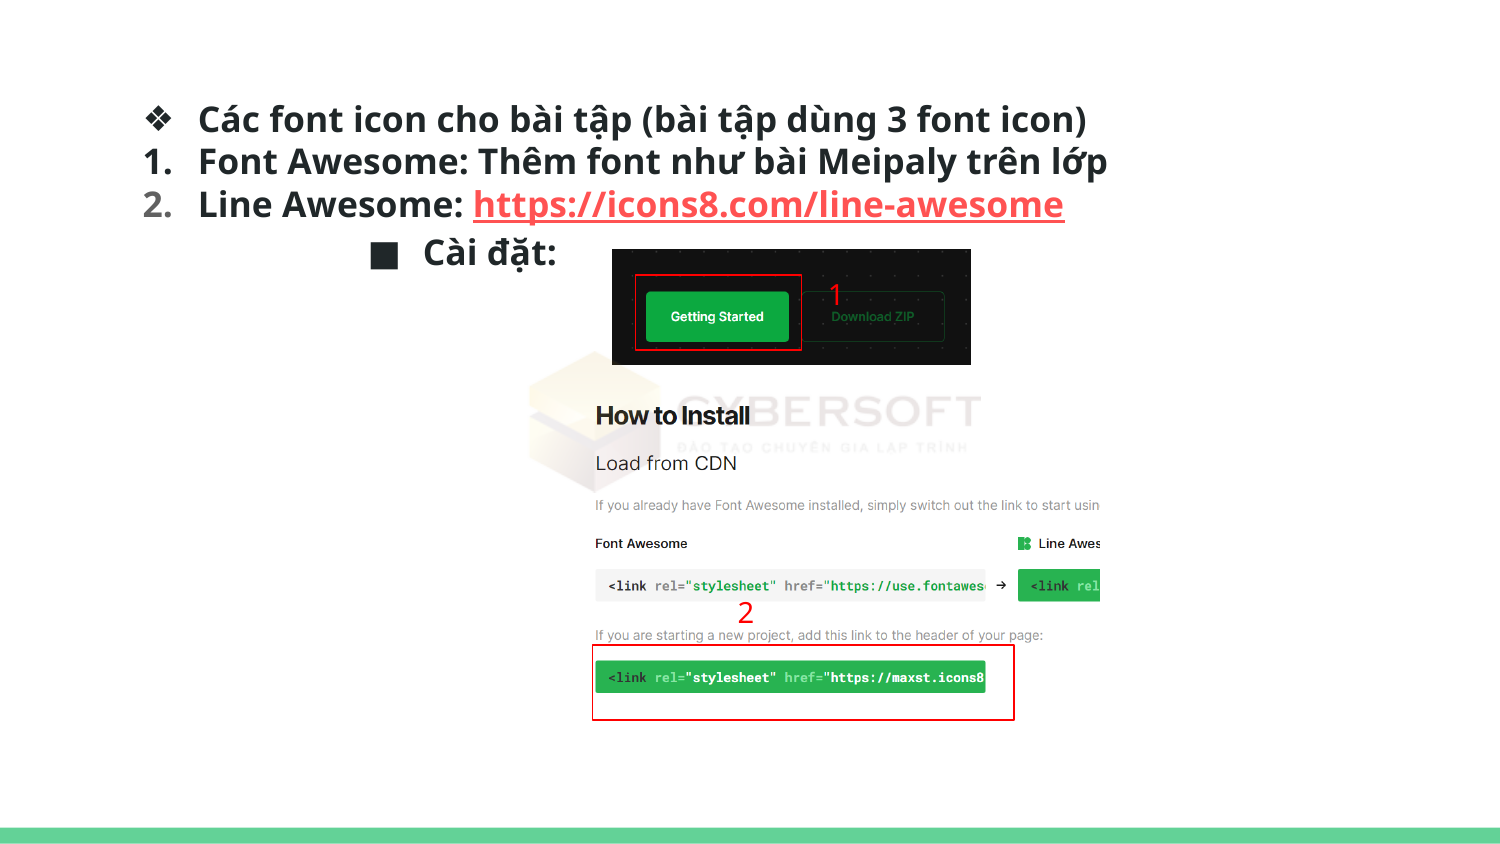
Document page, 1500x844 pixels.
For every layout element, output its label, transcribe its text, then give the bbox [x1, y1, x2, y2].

picture [519, 249, 1100, 721]
list Các font icon cho bài tập (bài tập dùng 3 font icon) Font Awesome: Thêm font như bài Meipaly trên lớp Line Awesome: https://icons8.com/line-awesome Cài đặt: [107, 81, 1500, 739]
